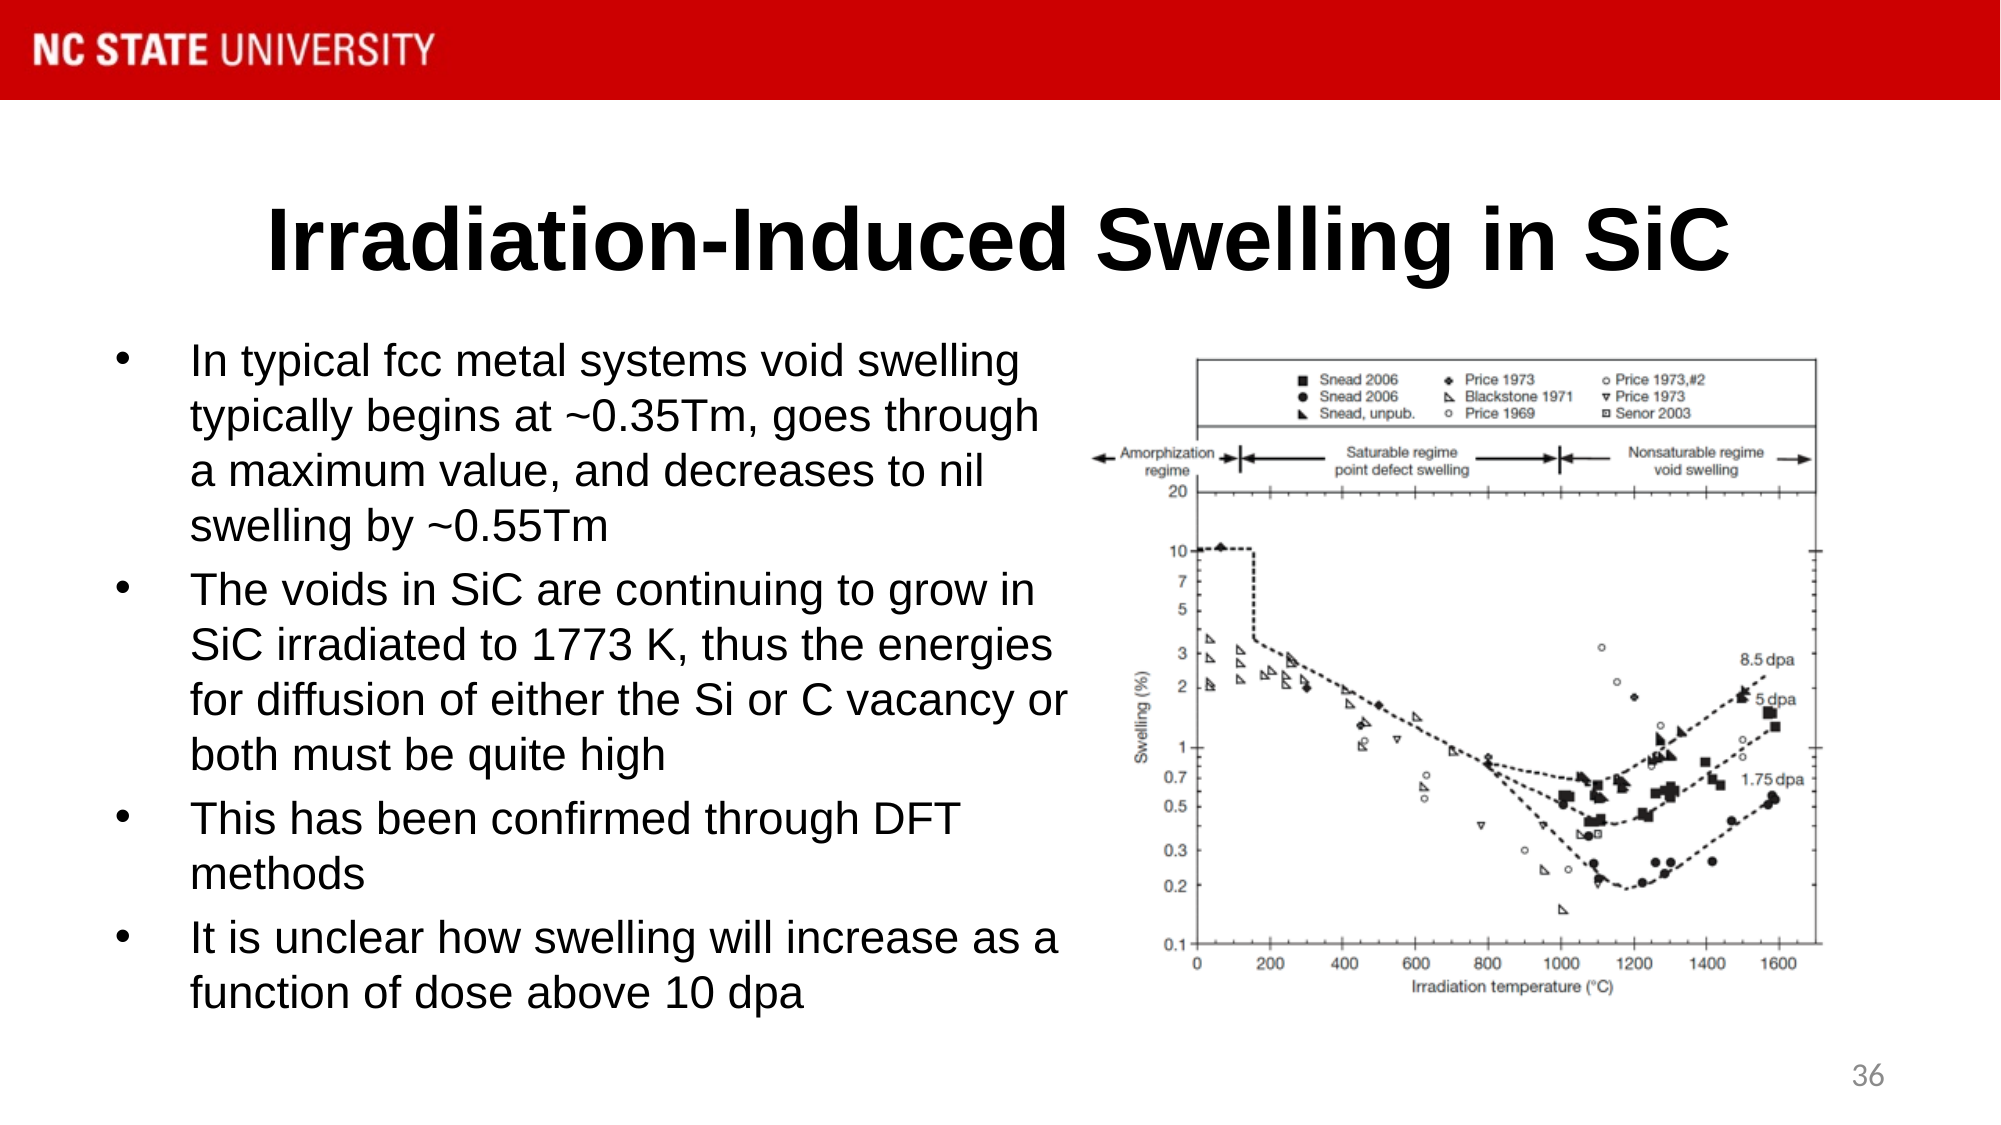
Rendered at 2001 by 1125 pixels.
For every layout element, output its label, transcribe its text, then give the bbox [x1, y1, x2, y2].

slide_number 36 [1433, 1042, 1900, 1103]
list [1071, 322, 1845, 1006]
picture [0, 0, 2001, 100]
list In typical fcc metal systems void swelling typically begins at ~0.35Tm, goes through a maximum value, and decreases to nil swelling by ~0.55Tm The voids in SiC are continuing to grow in SiC irradiated to 1773 K, thus the energies for diffusion of either the Si or C vacancy or both must be quite high This has been confirmed through DFT methods It is unclear how swelling will increase as a function of dose above 10 dpa [99, 322, 1070, 1005]
title Irradiation-Induced Swelling in SiC [99, 147, 1900, 323]
